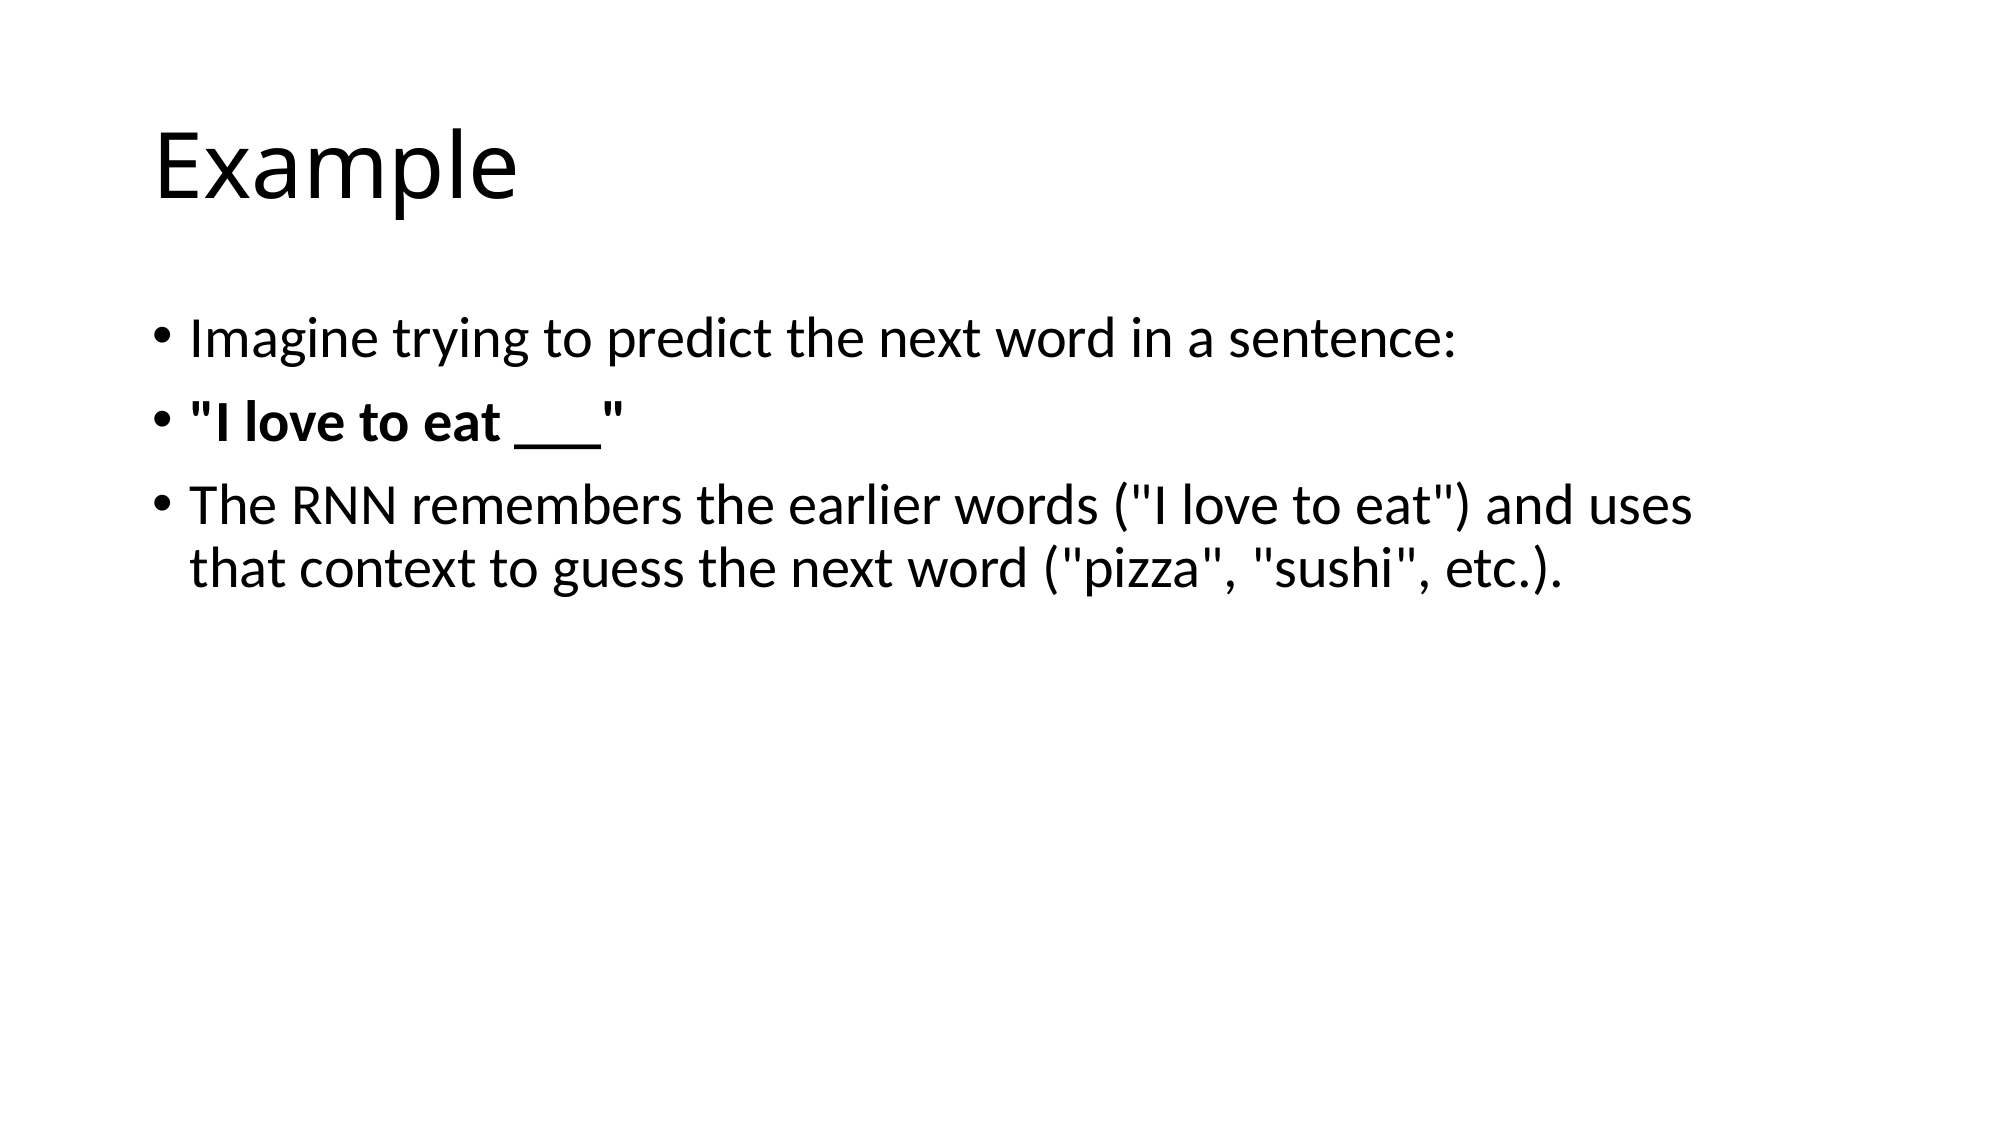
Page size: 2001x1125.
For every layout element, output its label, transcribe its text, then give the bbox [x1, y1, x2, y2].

list Imagine trying to predict the next word in a sentence: "I love to eat ___" The RNN remembers the earlier words ("I love to eat") and uses that context to guess the next word ("pizza", "sushi", etc.). [137, 299, 1791, 1014]
title Example [137, 59, 1863, 278]
